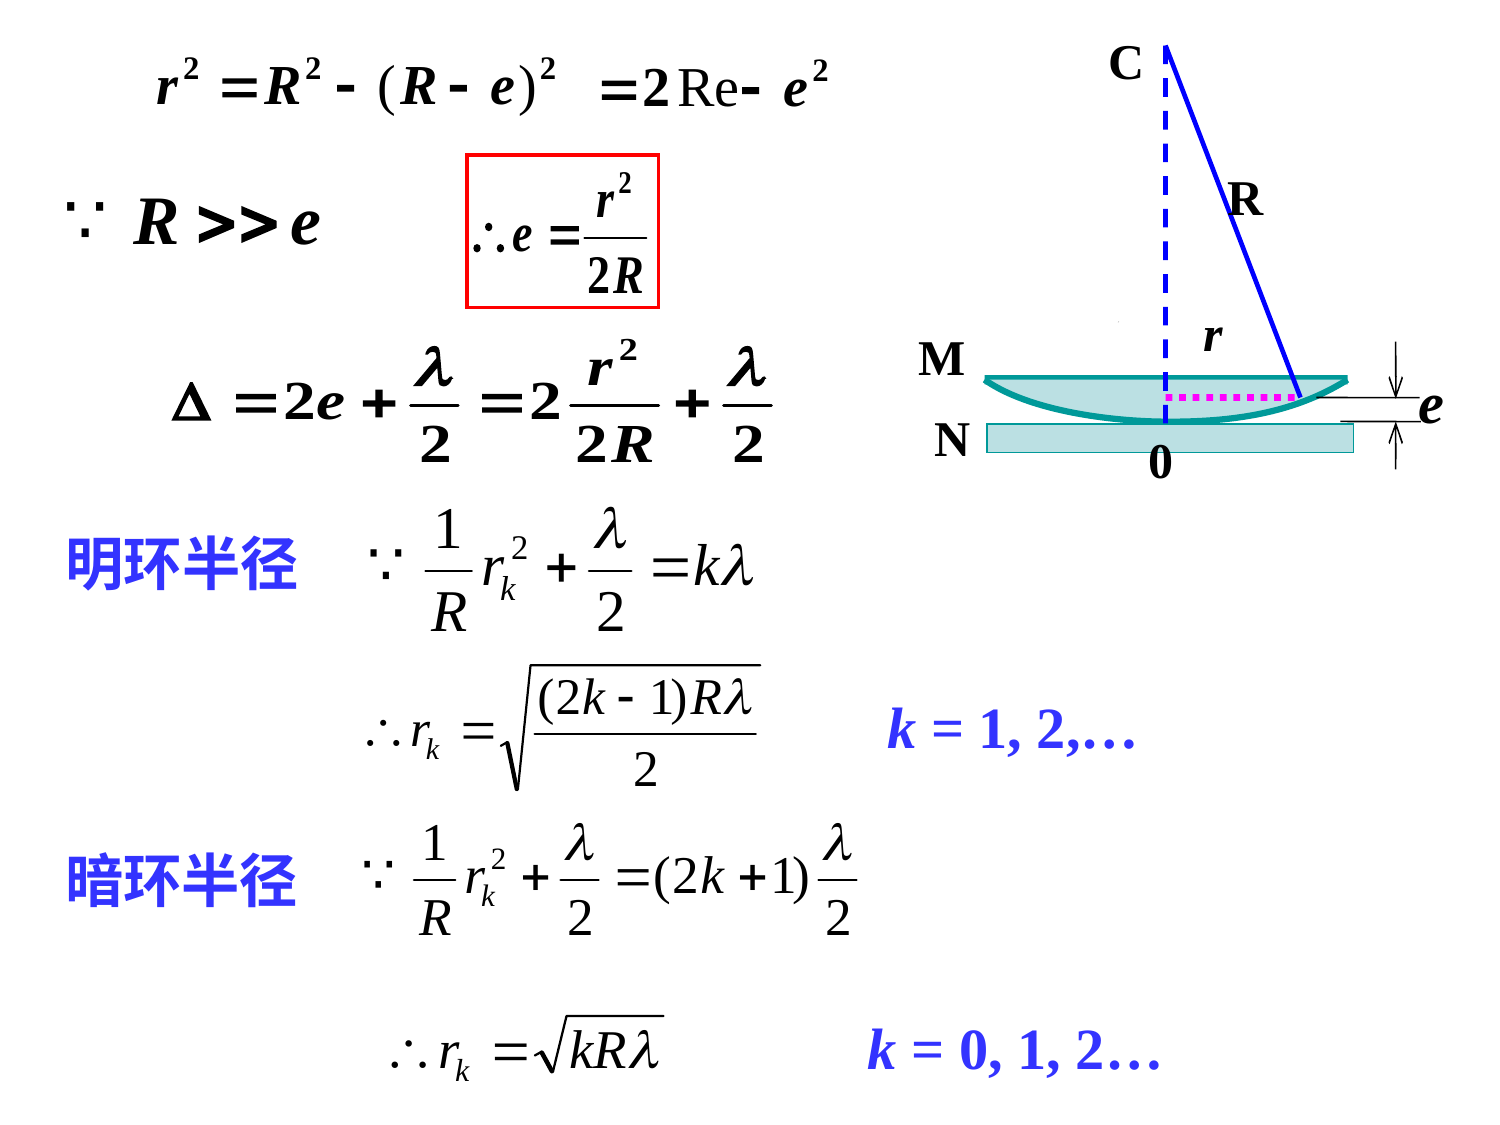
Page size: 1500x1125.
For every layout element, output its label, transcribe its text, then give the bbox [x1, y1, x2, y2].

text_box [468, 156, 657, 306]
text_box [160, 322, 784, 475]
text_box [62, 186, 336, 263]
text_box k = 1, 2,… [858, 683, 1269, 769]
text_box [361, 809, 869, 947]
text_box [367, 491, 769, 645]
text_box 明环半径 [50, 519, 314, 605]
text_box k = 0, 1, 2… [838, 1003, 1236, 1089]
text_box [147, 43, 564, 138]
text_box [385, 1004, 674, 1096]
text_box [360, 651, 773, 803]
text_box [587, 45, 841, 121]
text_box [903, 22, 1468, 498]
text_box 暗环半径 [50, 836, 348, 923]
